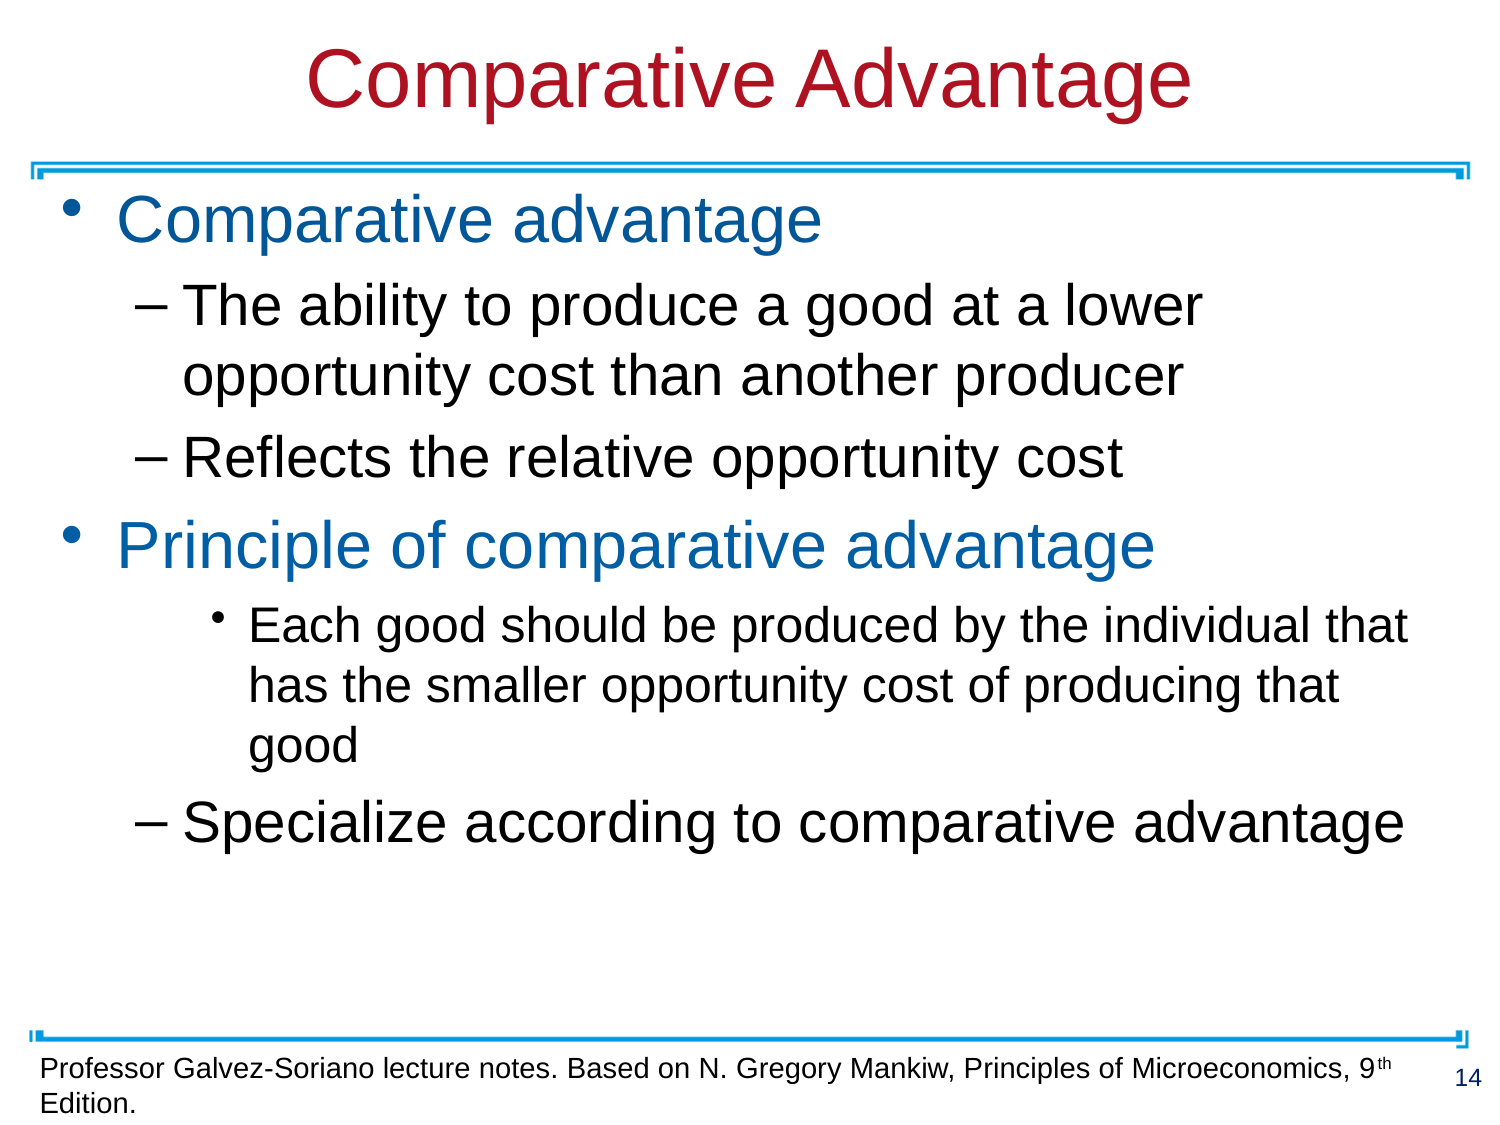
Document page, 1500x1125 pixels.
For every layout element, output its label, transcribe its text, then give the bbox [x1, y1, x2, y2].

title Comparative Advantage [109, 16, 1391, 158]
text_box Professor Galvez-Soriano lecture notes. Based on N. Gregory Mankiw, Principles of Microeconomics, 9th Edition. [24, 1041, 1457, 1125]
list Comparative advantage The ability to produce a good at a lower opportunity cost than another producer Reflects the relative opportunity cost Principle of comparative advantage Each good should be produced by the individual that has the smaller opportunity cost of producing that good Specialize according to comparative advantage [45, 168, 1455, 1013]
picture [25, 154, 1475, 186]
picture [25, 1024, 1475, 1053]
slide_number 14 [1457, 1052, 1500, 1117]
